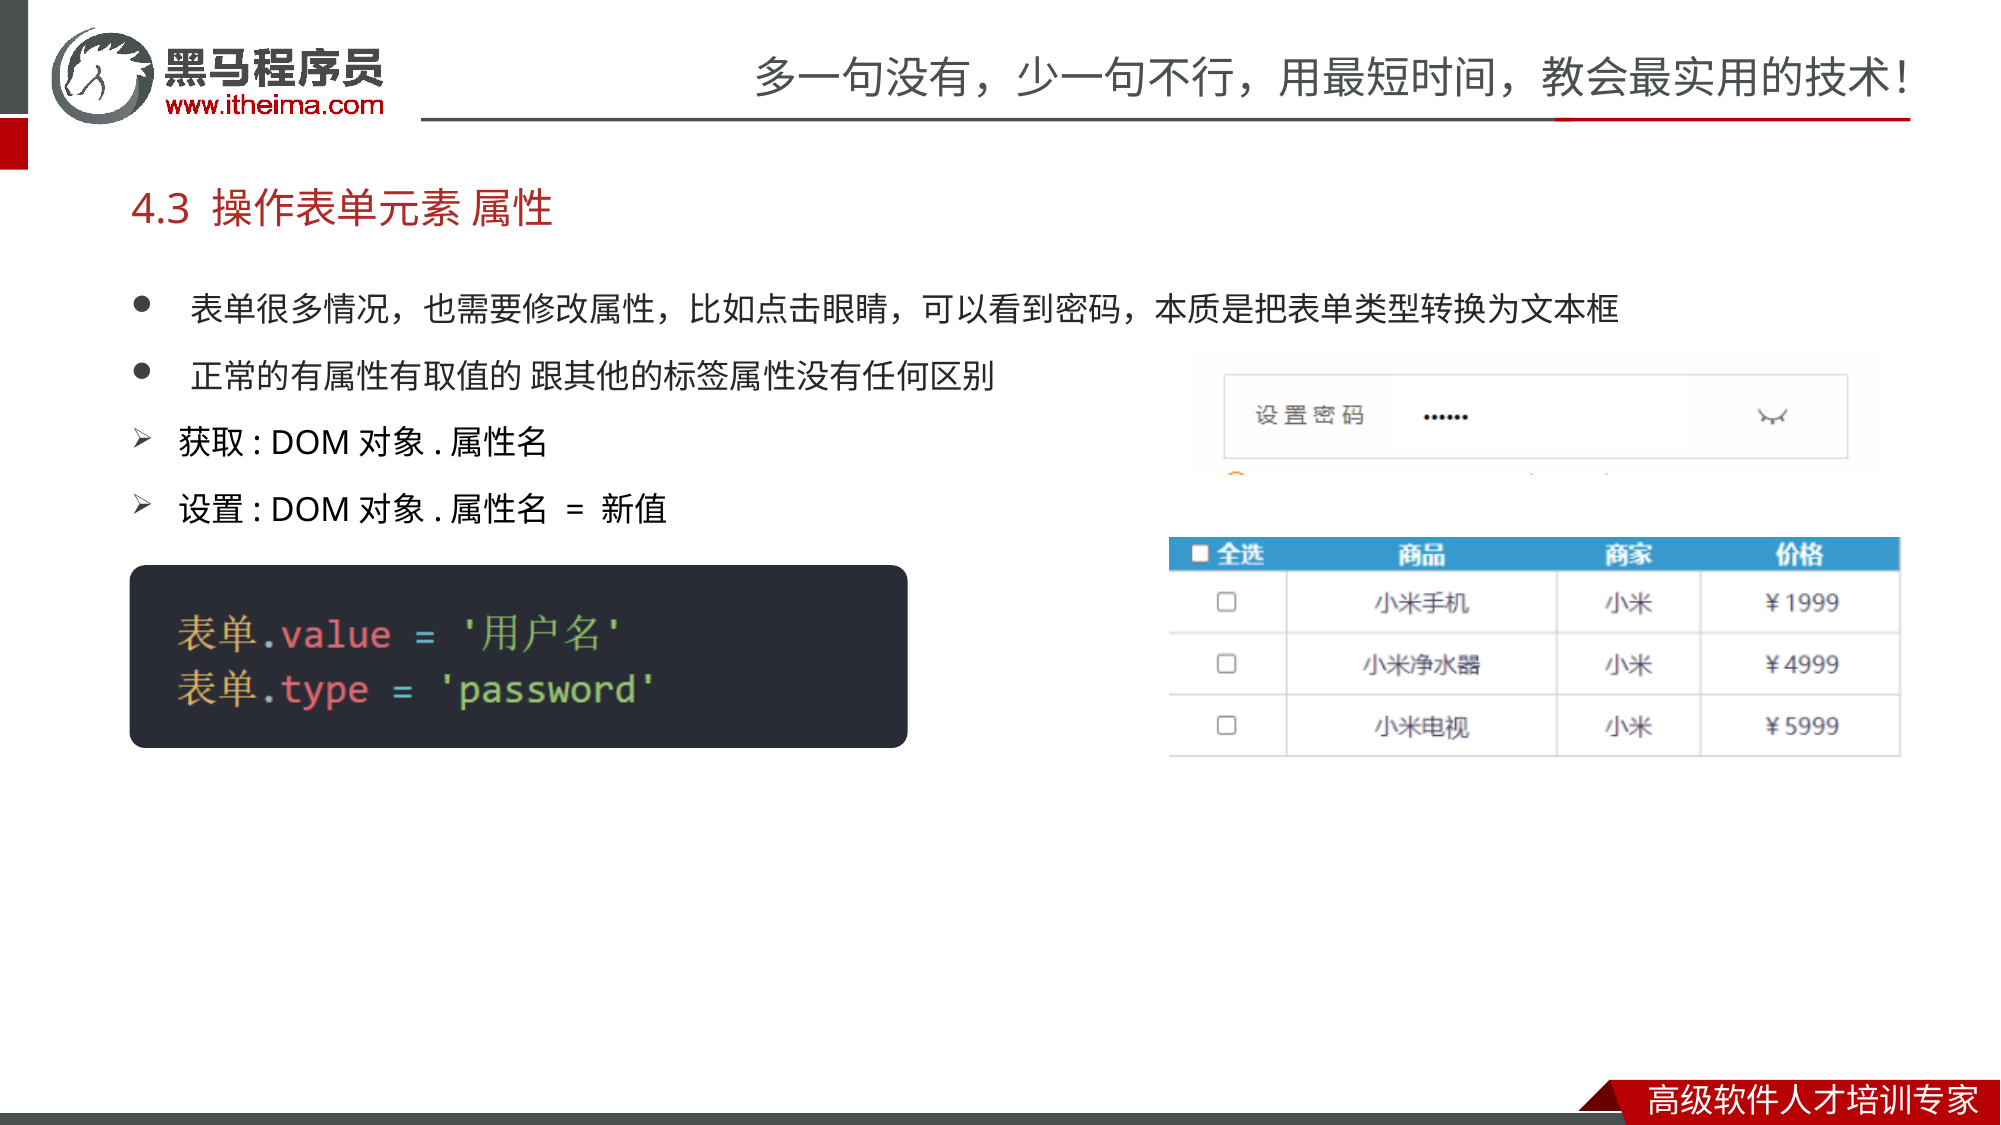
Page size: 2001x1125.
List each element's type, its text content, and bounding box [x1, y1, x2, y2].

picture [129, 564, 908, 749]
picture [50, 26, 384, 125]
title 4.3 操作表单元素 属性 [116, 164, 1880, 250]
list 表单很多情况，也需要修改属性，比如点击眼睛，可以看到密码，本质是把表单类型转换为文本框 正常的有属性有取值的 跟其他的标签属性没有任何区别 获取: DOM对象.属性名 设置: DOM对象.属性名 = 新值 [116, 261, 1876, 1008]
picture [1168, 537, 1903, 757]
picture [1190, 349, 1881, 476]
